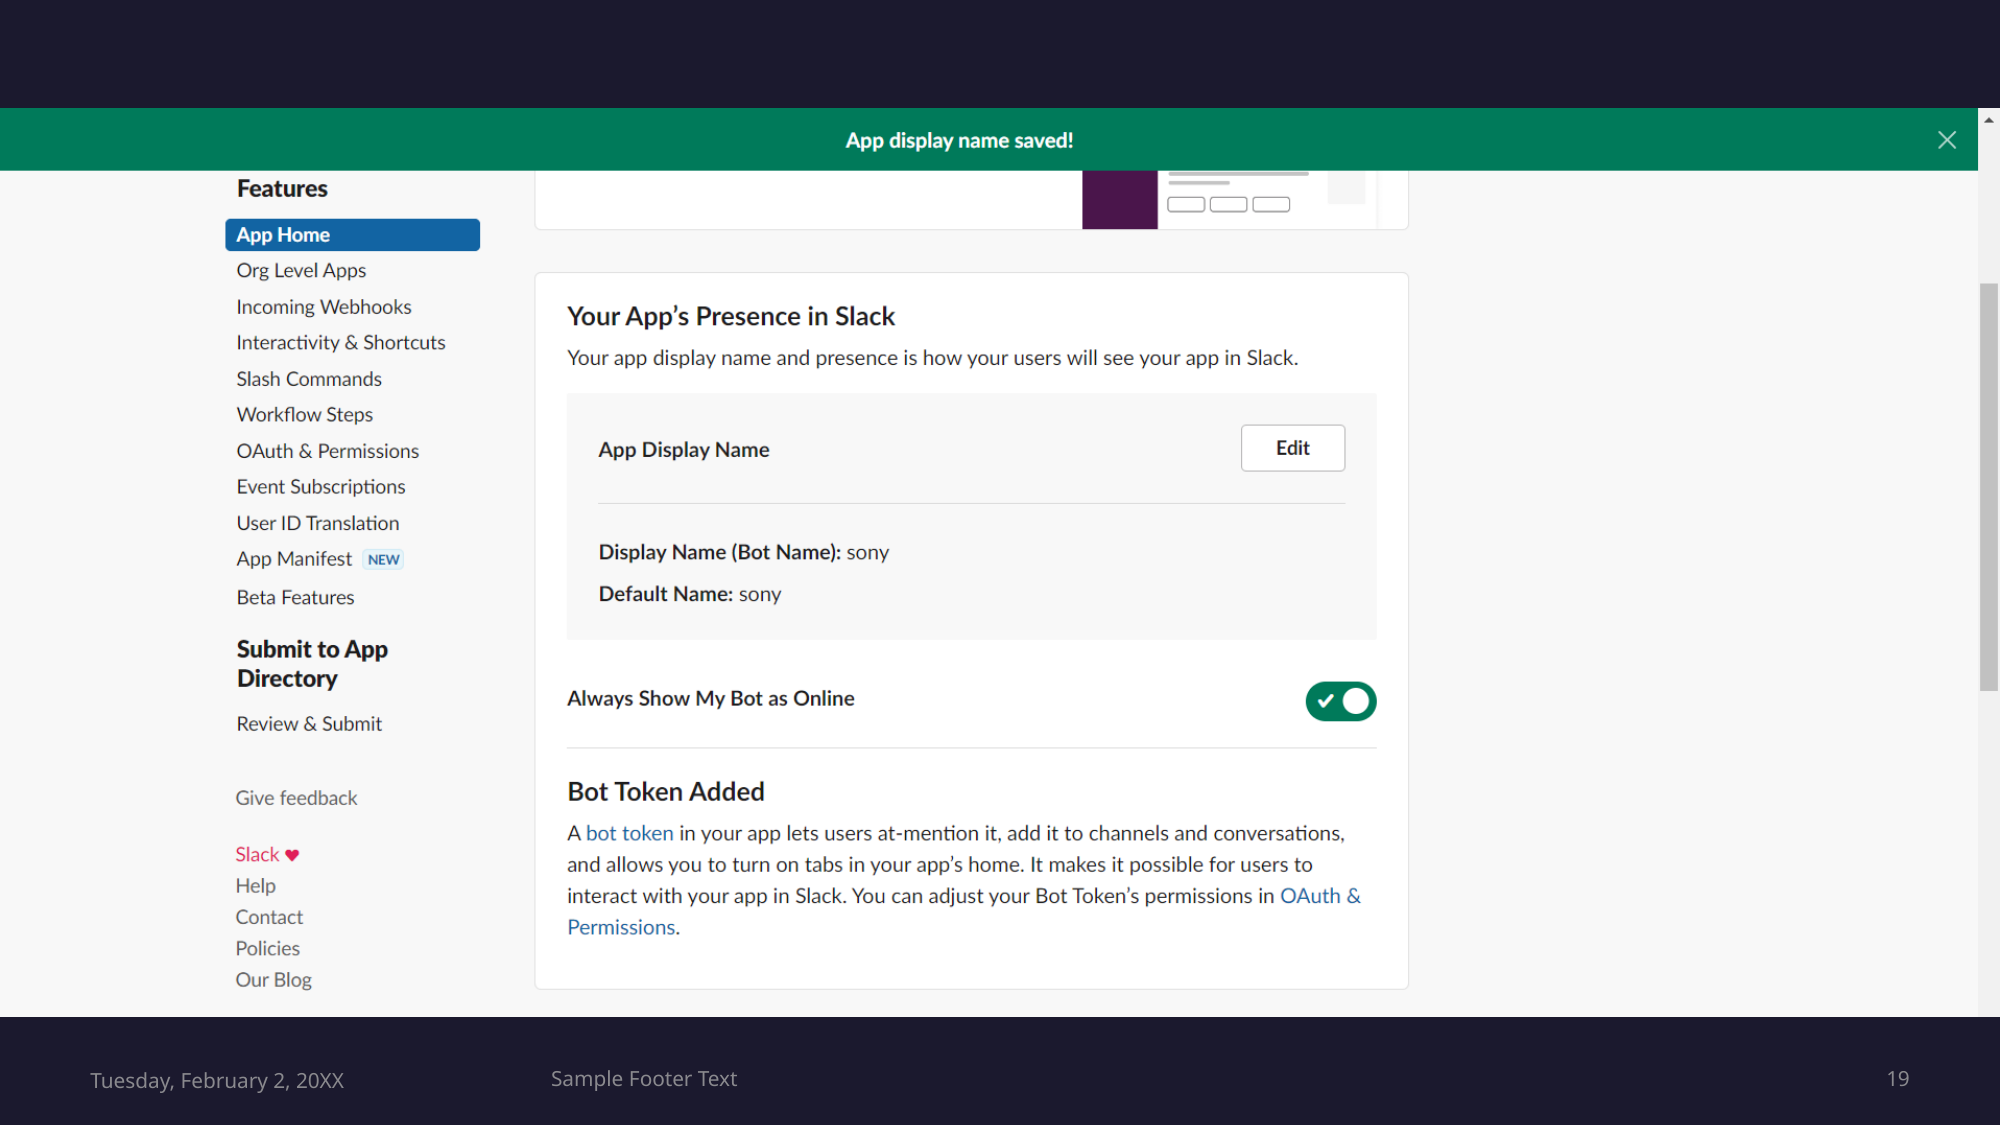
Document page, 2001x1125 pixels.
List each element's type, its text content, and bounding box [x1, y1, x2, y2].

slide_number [90, 1067, 522, 1093]
footer Sample Footer Text [551, 1067, 1598, 1093]
picture [0, 108, 2000, 1017]
slide_number 19 [1632, 1067, 1910, 1093]
